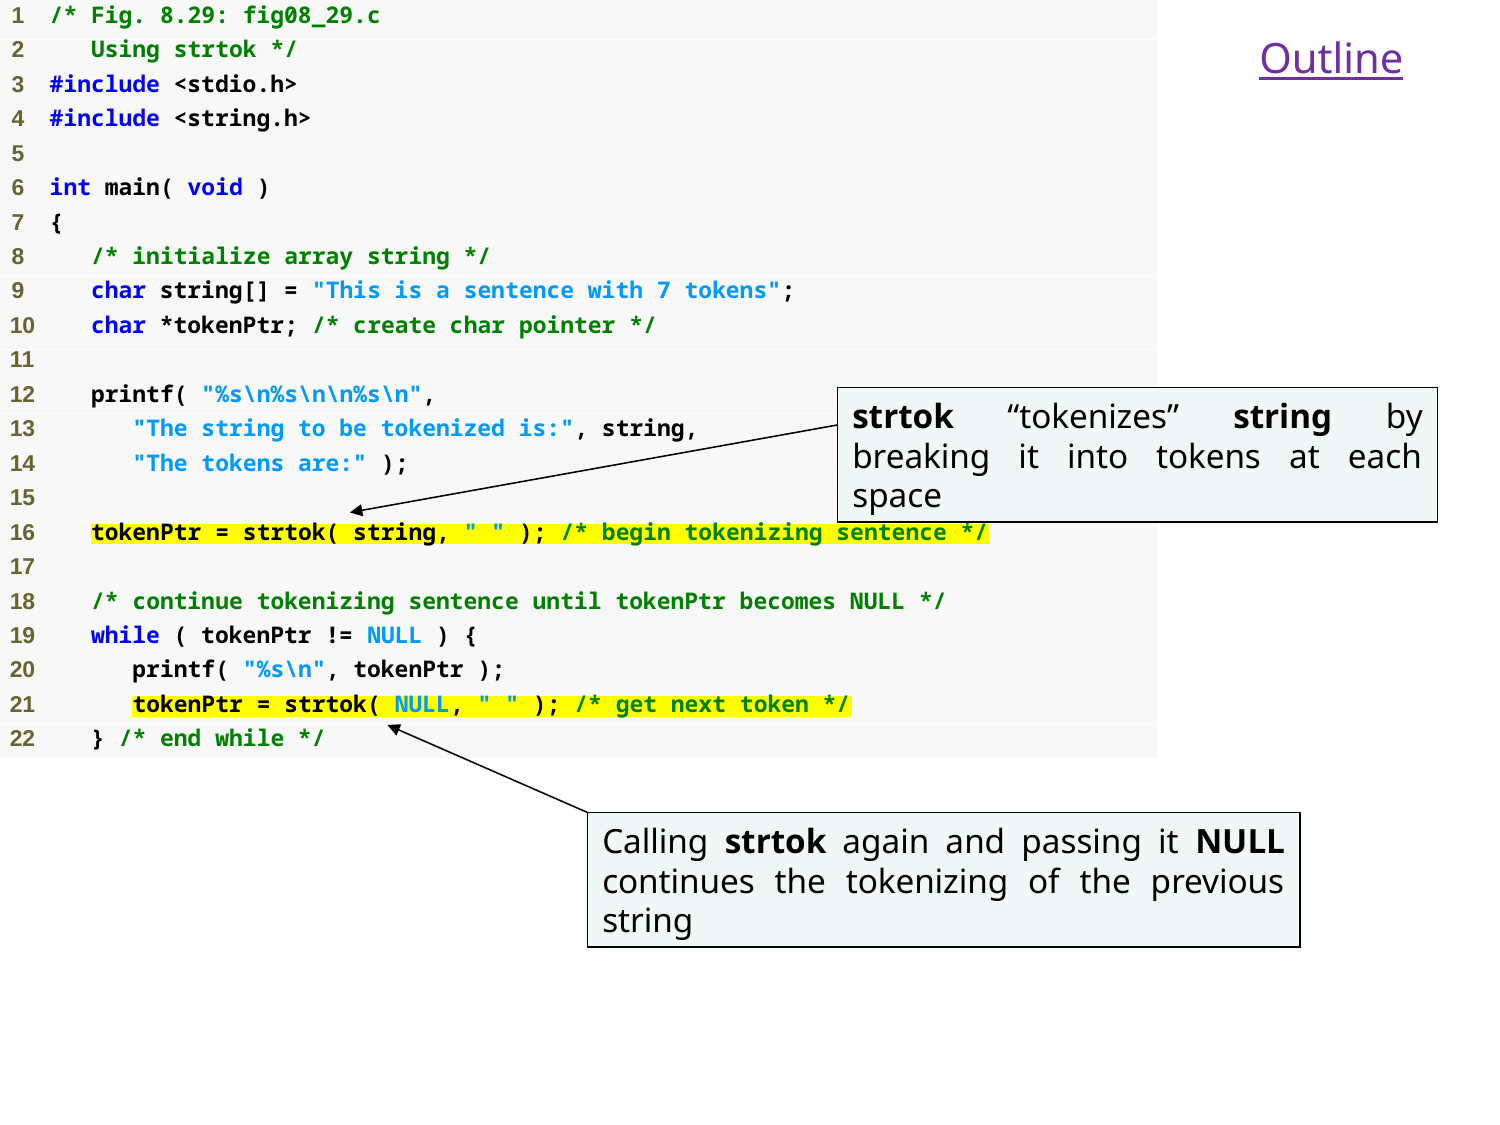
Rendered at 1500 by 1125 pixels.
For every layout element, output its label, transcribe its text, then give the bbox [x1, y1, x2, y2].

text_box Outline [1162, 24, 1500, 90]
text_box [0, 0, 1158, 788]
text_box Calling strtok again and passing it NULL continues the tokenizing of the previous string [587, 812, 1300, 947]
text_box strtok “tokenizes” string by breaking it into tokens at each space [1162, 387, 1438, 522]
